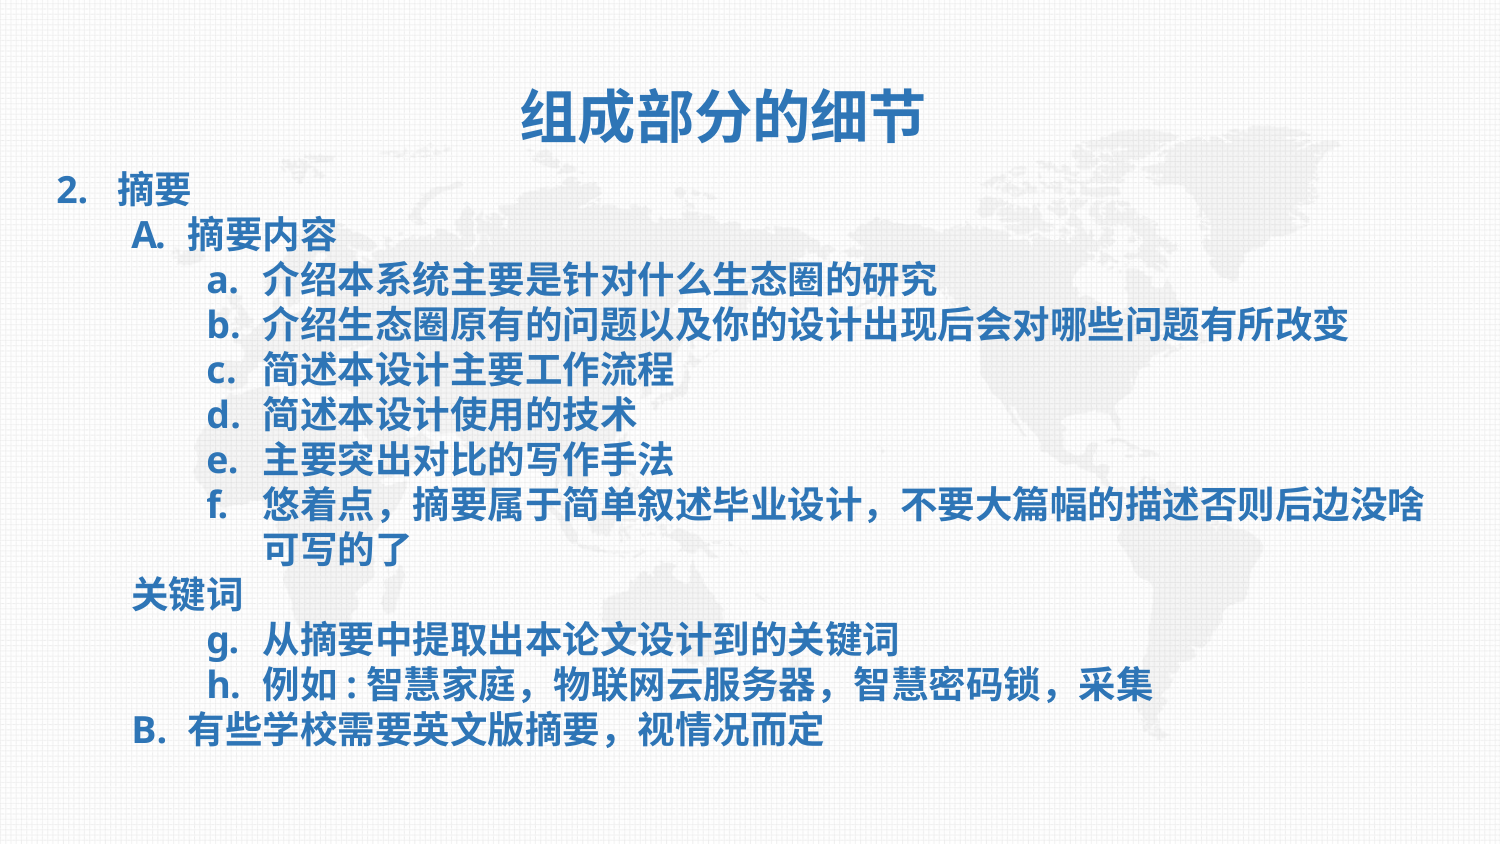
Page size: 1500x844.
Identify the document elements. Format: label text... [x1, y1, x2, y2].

text_box 组成部分的细节 [200, 73, 1247, 158]
text_box 2. 摘要 摘要内容 介绍本系统主要是针对什么生态圈的研究 介绍生态圈原有的问题以及你的设计出现后会对哪些问题有所改变 简述本设计主要工作流程 简述本设计使用的技术 主要突出对比的写作手法 悠着点，摘要属于简单叙述毕业设计，不要大篇幅的描述否则后边没啥可写的了 关键词 从摘要中提取出本论文设计到的关键词 例如:智慧家庭，物联网云服务器，智慧密码锁，采集 有些学校需要英文版摘要，视情况而定 [41, 158, 1459, 759]
picture [0, 0, 1500, 844]
